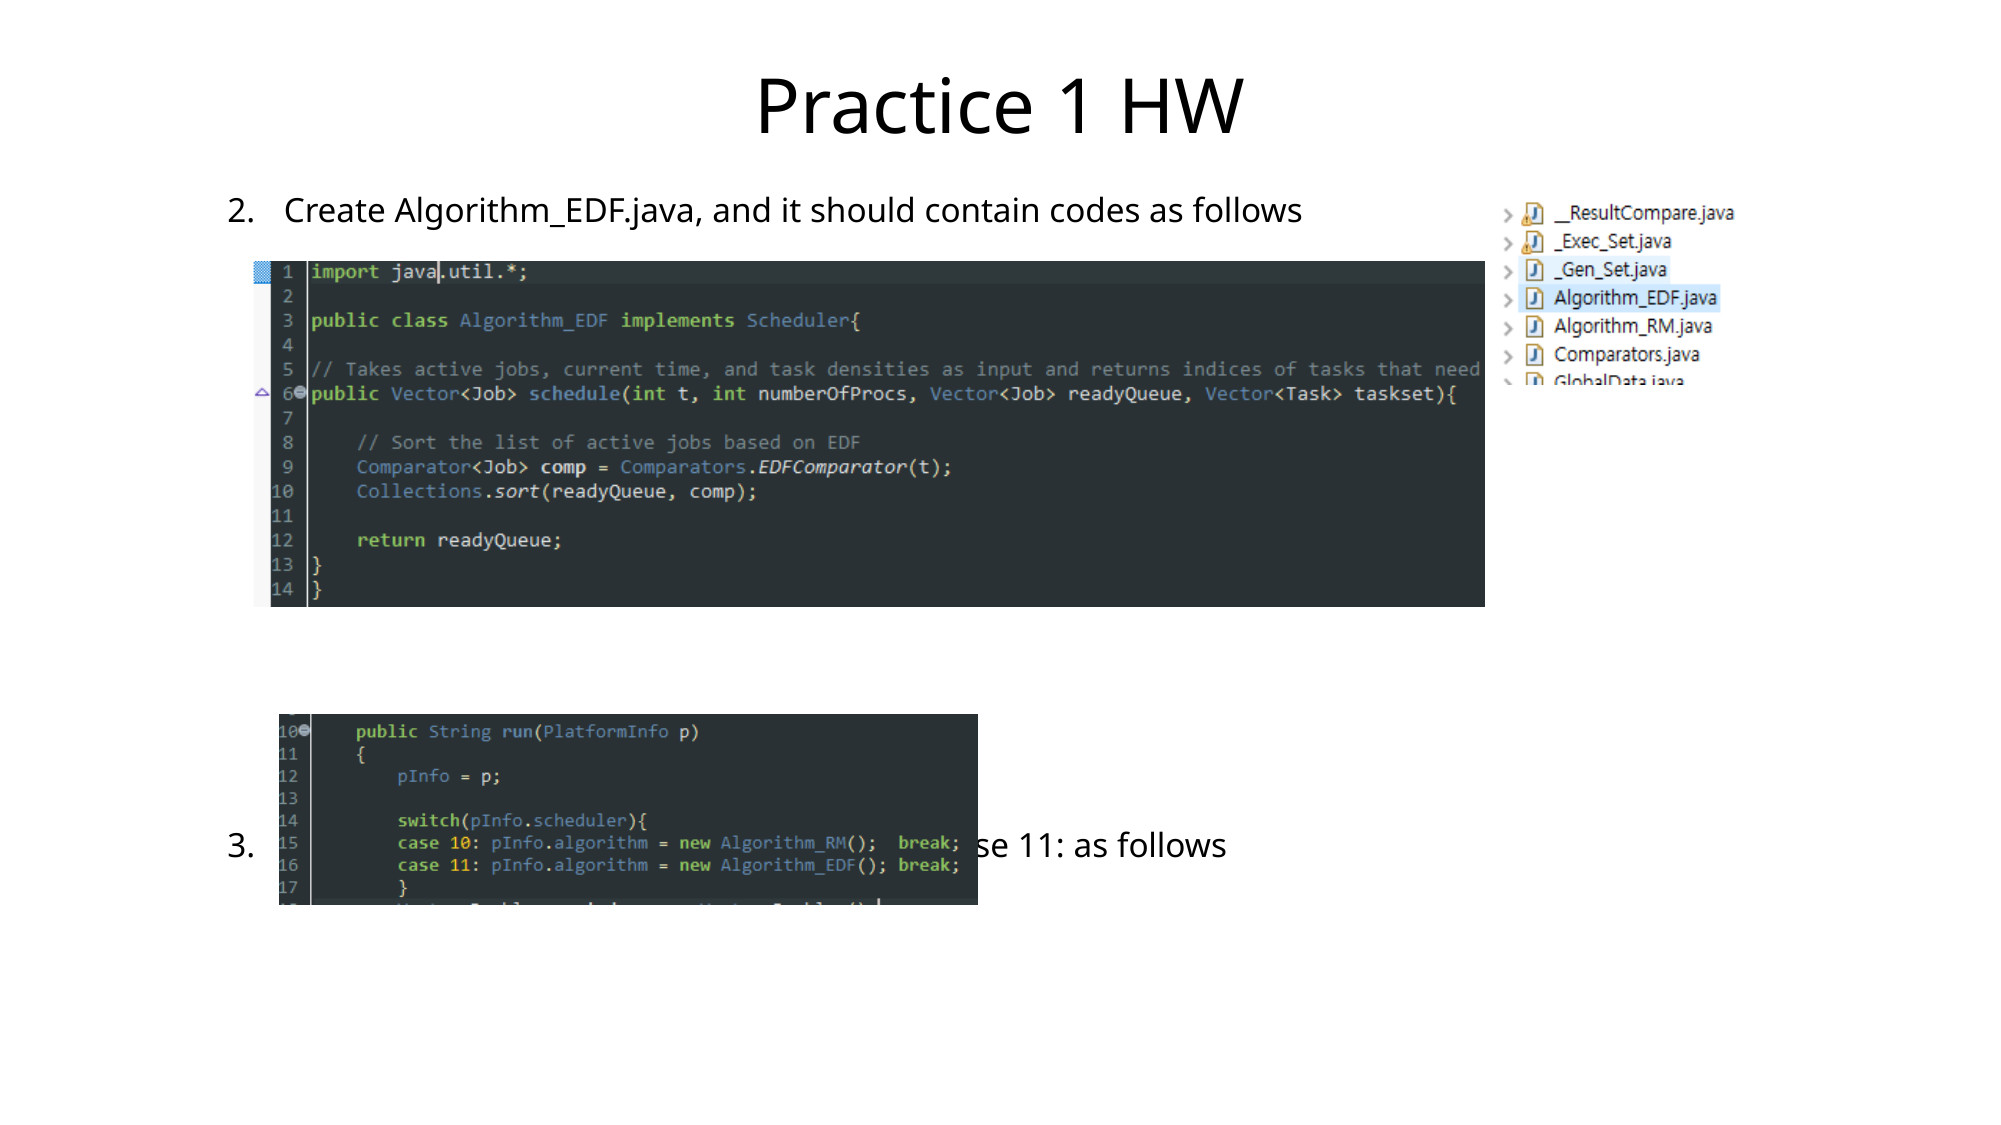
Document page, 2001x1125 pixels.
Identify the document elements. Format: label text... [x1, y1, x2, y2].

picture [279, 714, 978, 905]
title Practice 1 HW [137, 59, 1863, 158]
picture [251, 198, 1752, 607]
list Create Algorithm_EDF.java, and it should contain codes as follows Simulator.java should additionally contain case 11: as follows [137, 186, 1863, 1014]
